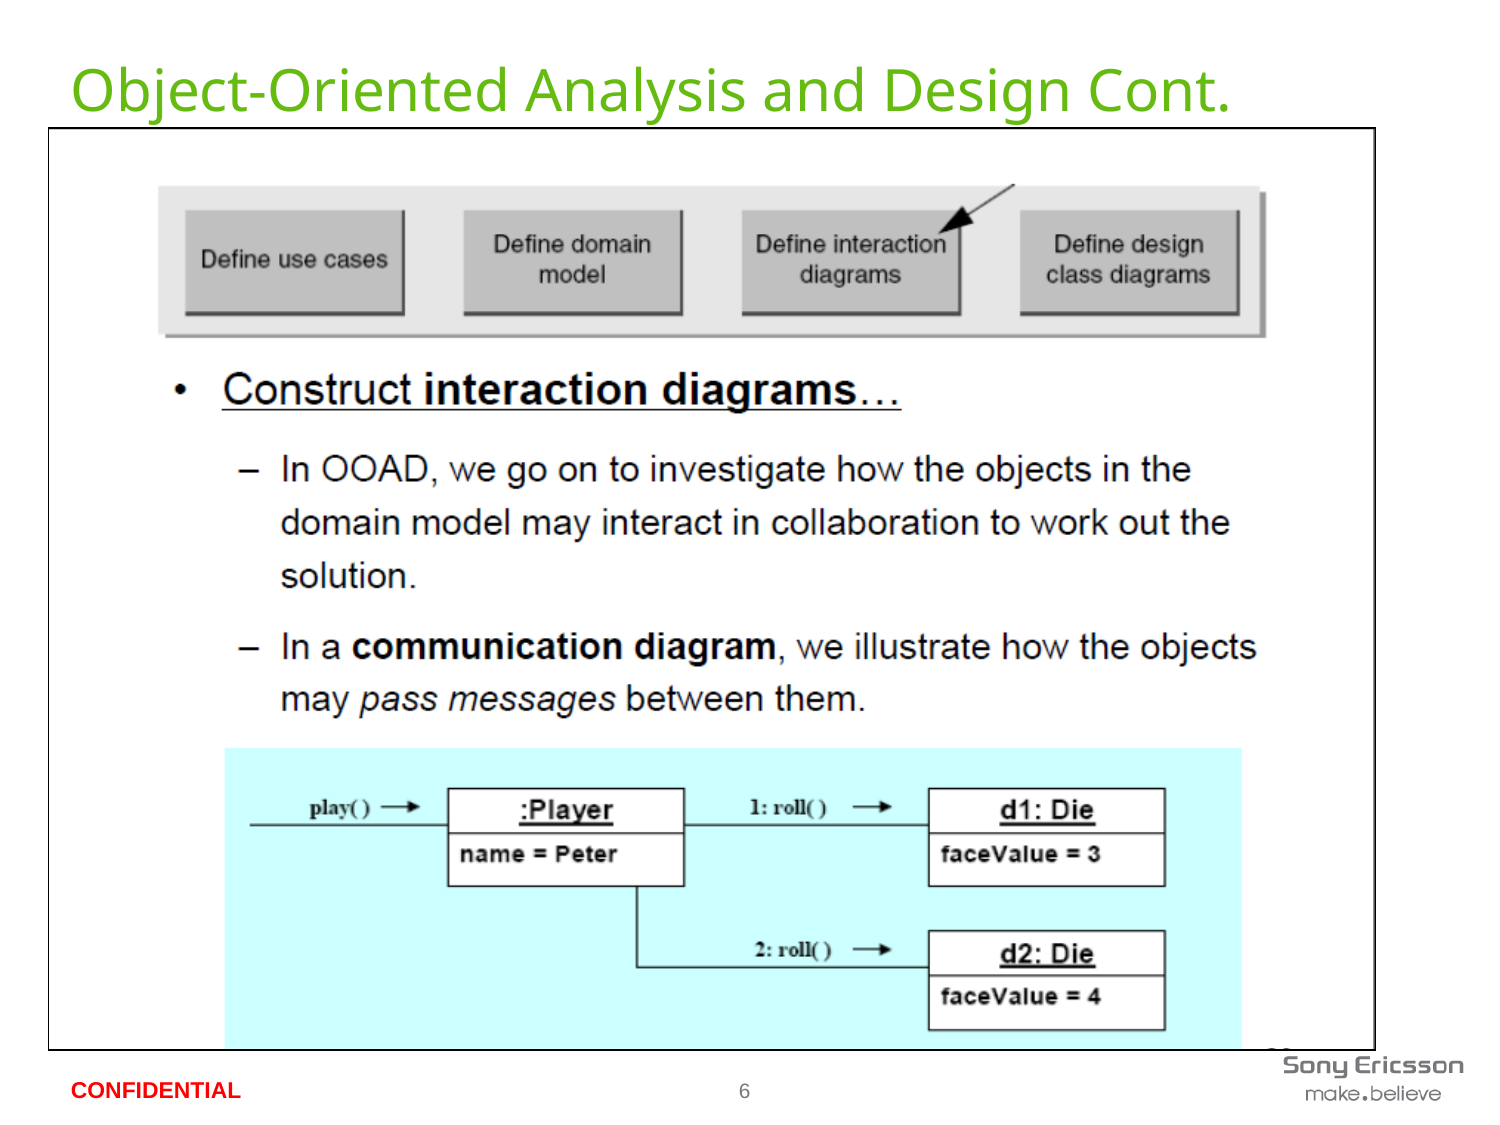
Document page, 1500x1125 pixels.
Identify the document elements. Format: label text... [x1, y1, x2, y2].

title Object-Oriented Analysis and Design Cont. [70, 52, 1430, 139]
picture [48, 128, 1375, 1050]
picture [1253, 1010, 1493, 1125]
